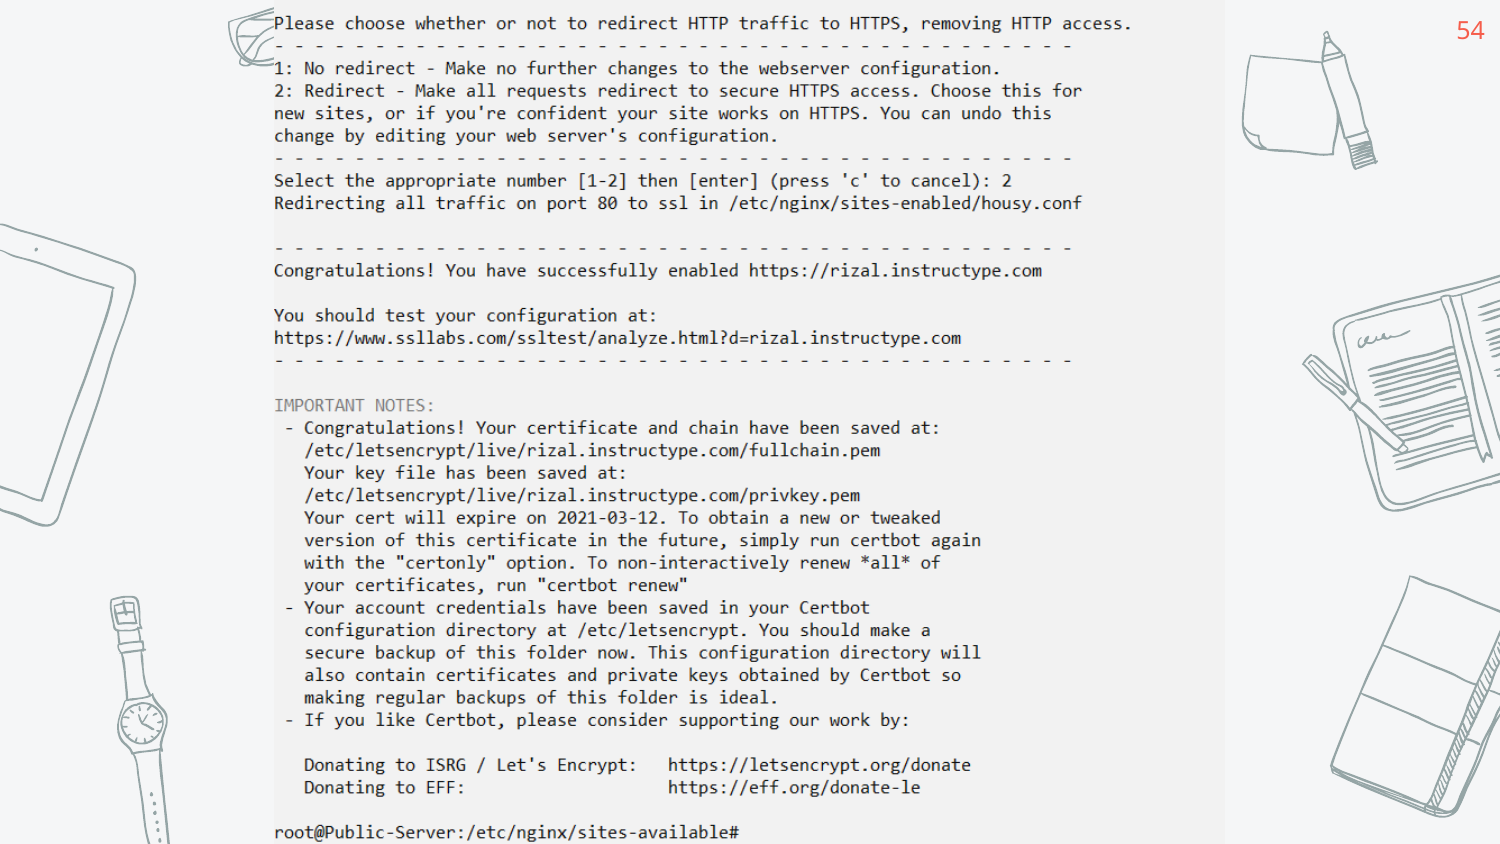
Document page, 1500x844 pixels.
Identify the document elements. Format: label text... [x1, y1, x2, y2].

picture [274, 0, 1226, 844]
slide_number 54 [1435, 0, 1500, 53]
